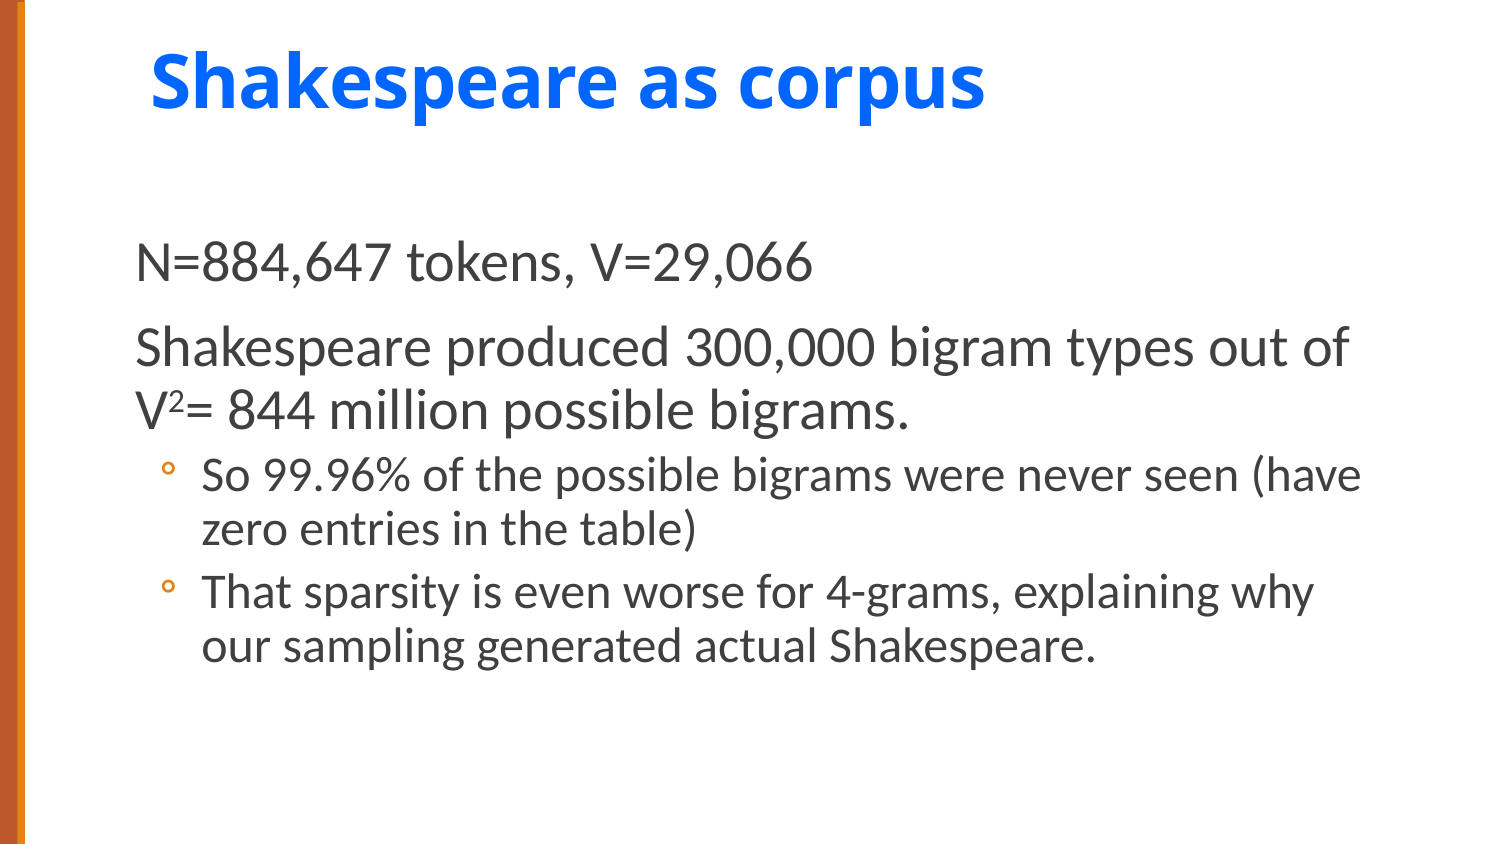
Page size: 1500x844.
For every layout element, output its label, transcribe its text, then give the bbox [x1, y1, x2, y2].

title Shakespeare as corpus [135, 19, 1373, 132]
list N=884,647 tokens, V=29,066 Shakespeare produced 300,000 bigram types out of V2= 844 million possible bigrams. So 99.96% of the possible bigrams were never seen (have zero entries in the table) That sparsity is even worse for 4-grams, explaining why our sampling generated actual Shakespeare. [135, 224, 1395, 825]
